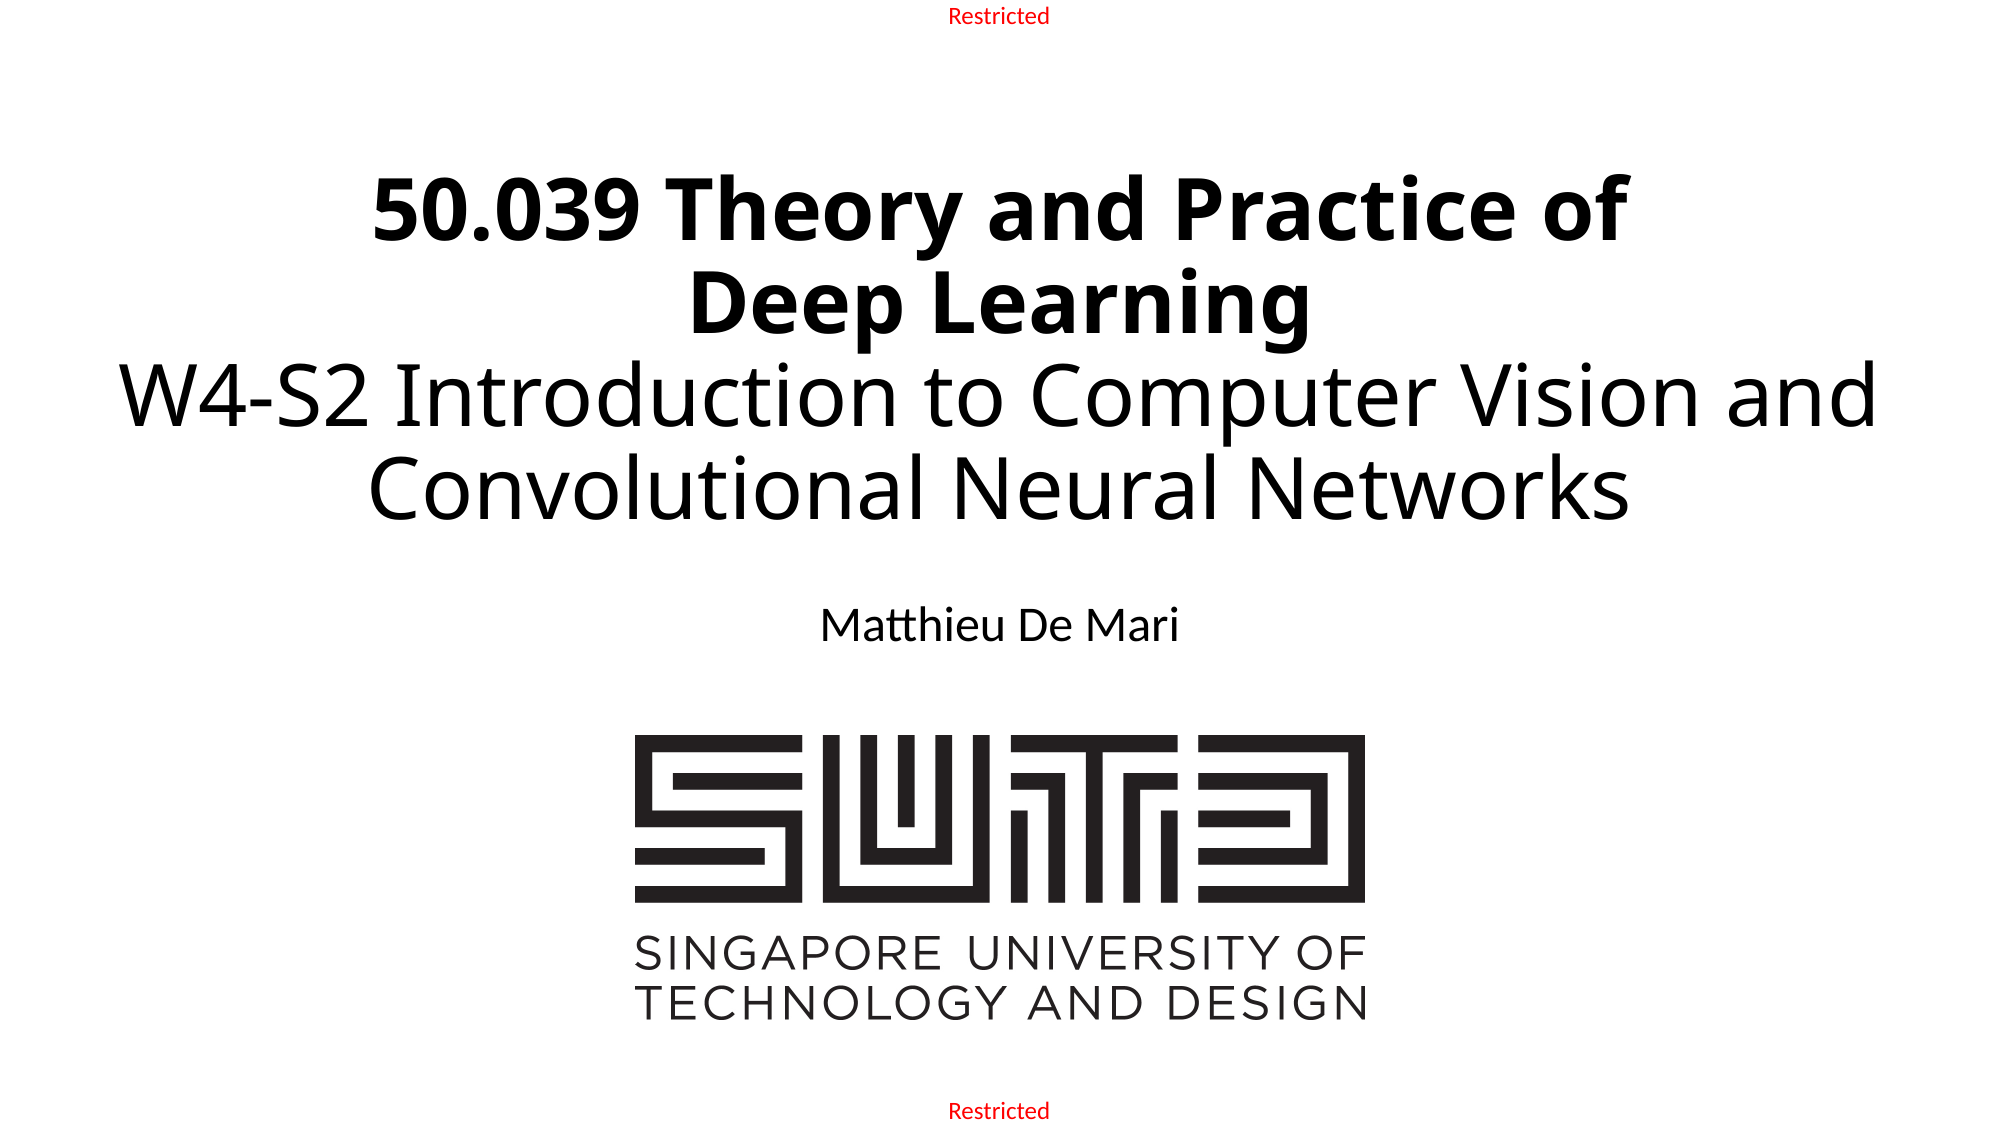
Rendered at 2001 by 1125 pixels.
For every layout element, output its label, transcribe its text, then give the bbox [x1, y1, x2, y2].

title 50.039 Theory and Practice of Deep Learning W4-S2 Introduction to Computer Vision and Convolutional Neural Networks [61, 154, 1939, 547]
subtitle Matthieu De Mari [249, 590, 1750, 863]
picture [635, 735, 1365, 1020]
